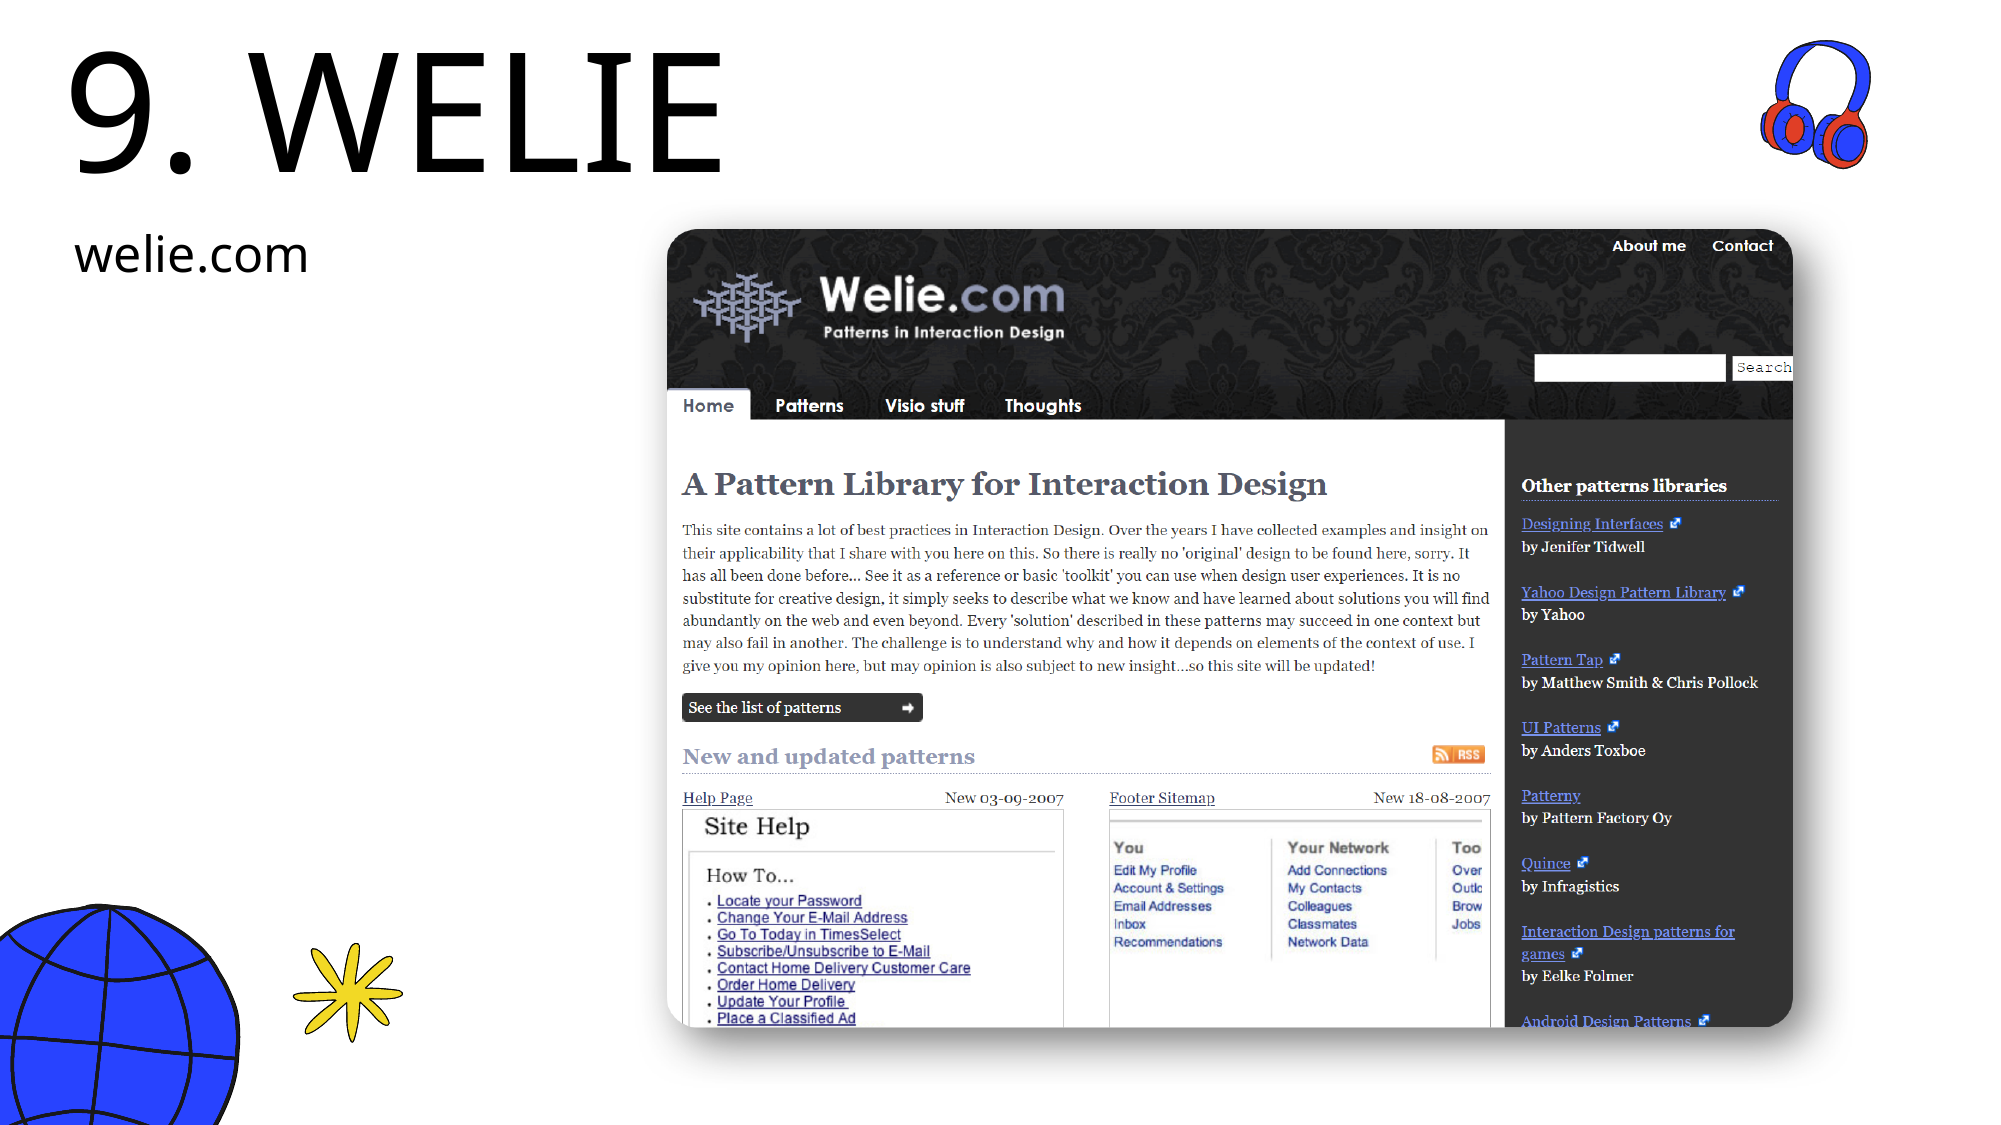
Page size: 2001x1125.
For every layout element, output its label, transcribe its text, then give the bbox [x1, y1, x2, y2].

text_box 9. WELIE [60, 5, 734, 206]
picture [493, 208, 1966, 1037]
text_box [0, 903, 240, 1125]
text_box welie.com [37, 222, 348, 283]
text_box [293, 944, 402, 1042]
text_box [1760, 39, 1872, 170]
